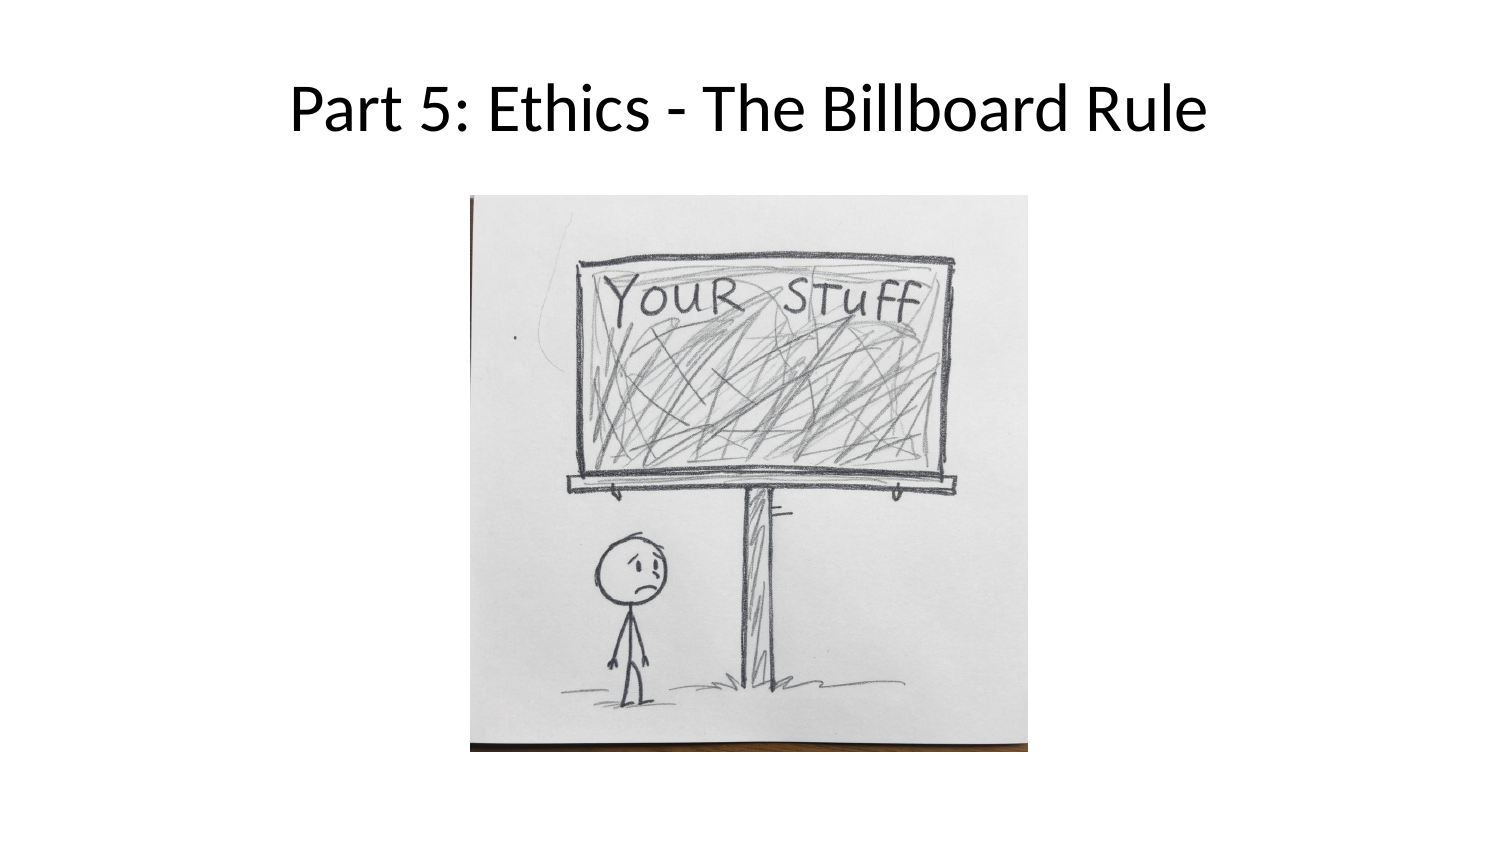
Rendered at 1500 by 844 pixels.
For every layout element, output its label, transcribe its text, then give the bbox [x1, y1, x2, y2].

title Part 5: Ethics - The Billboard Rule [75, 33, 1425, 175]
picture [470, 195, 1028, 753]
